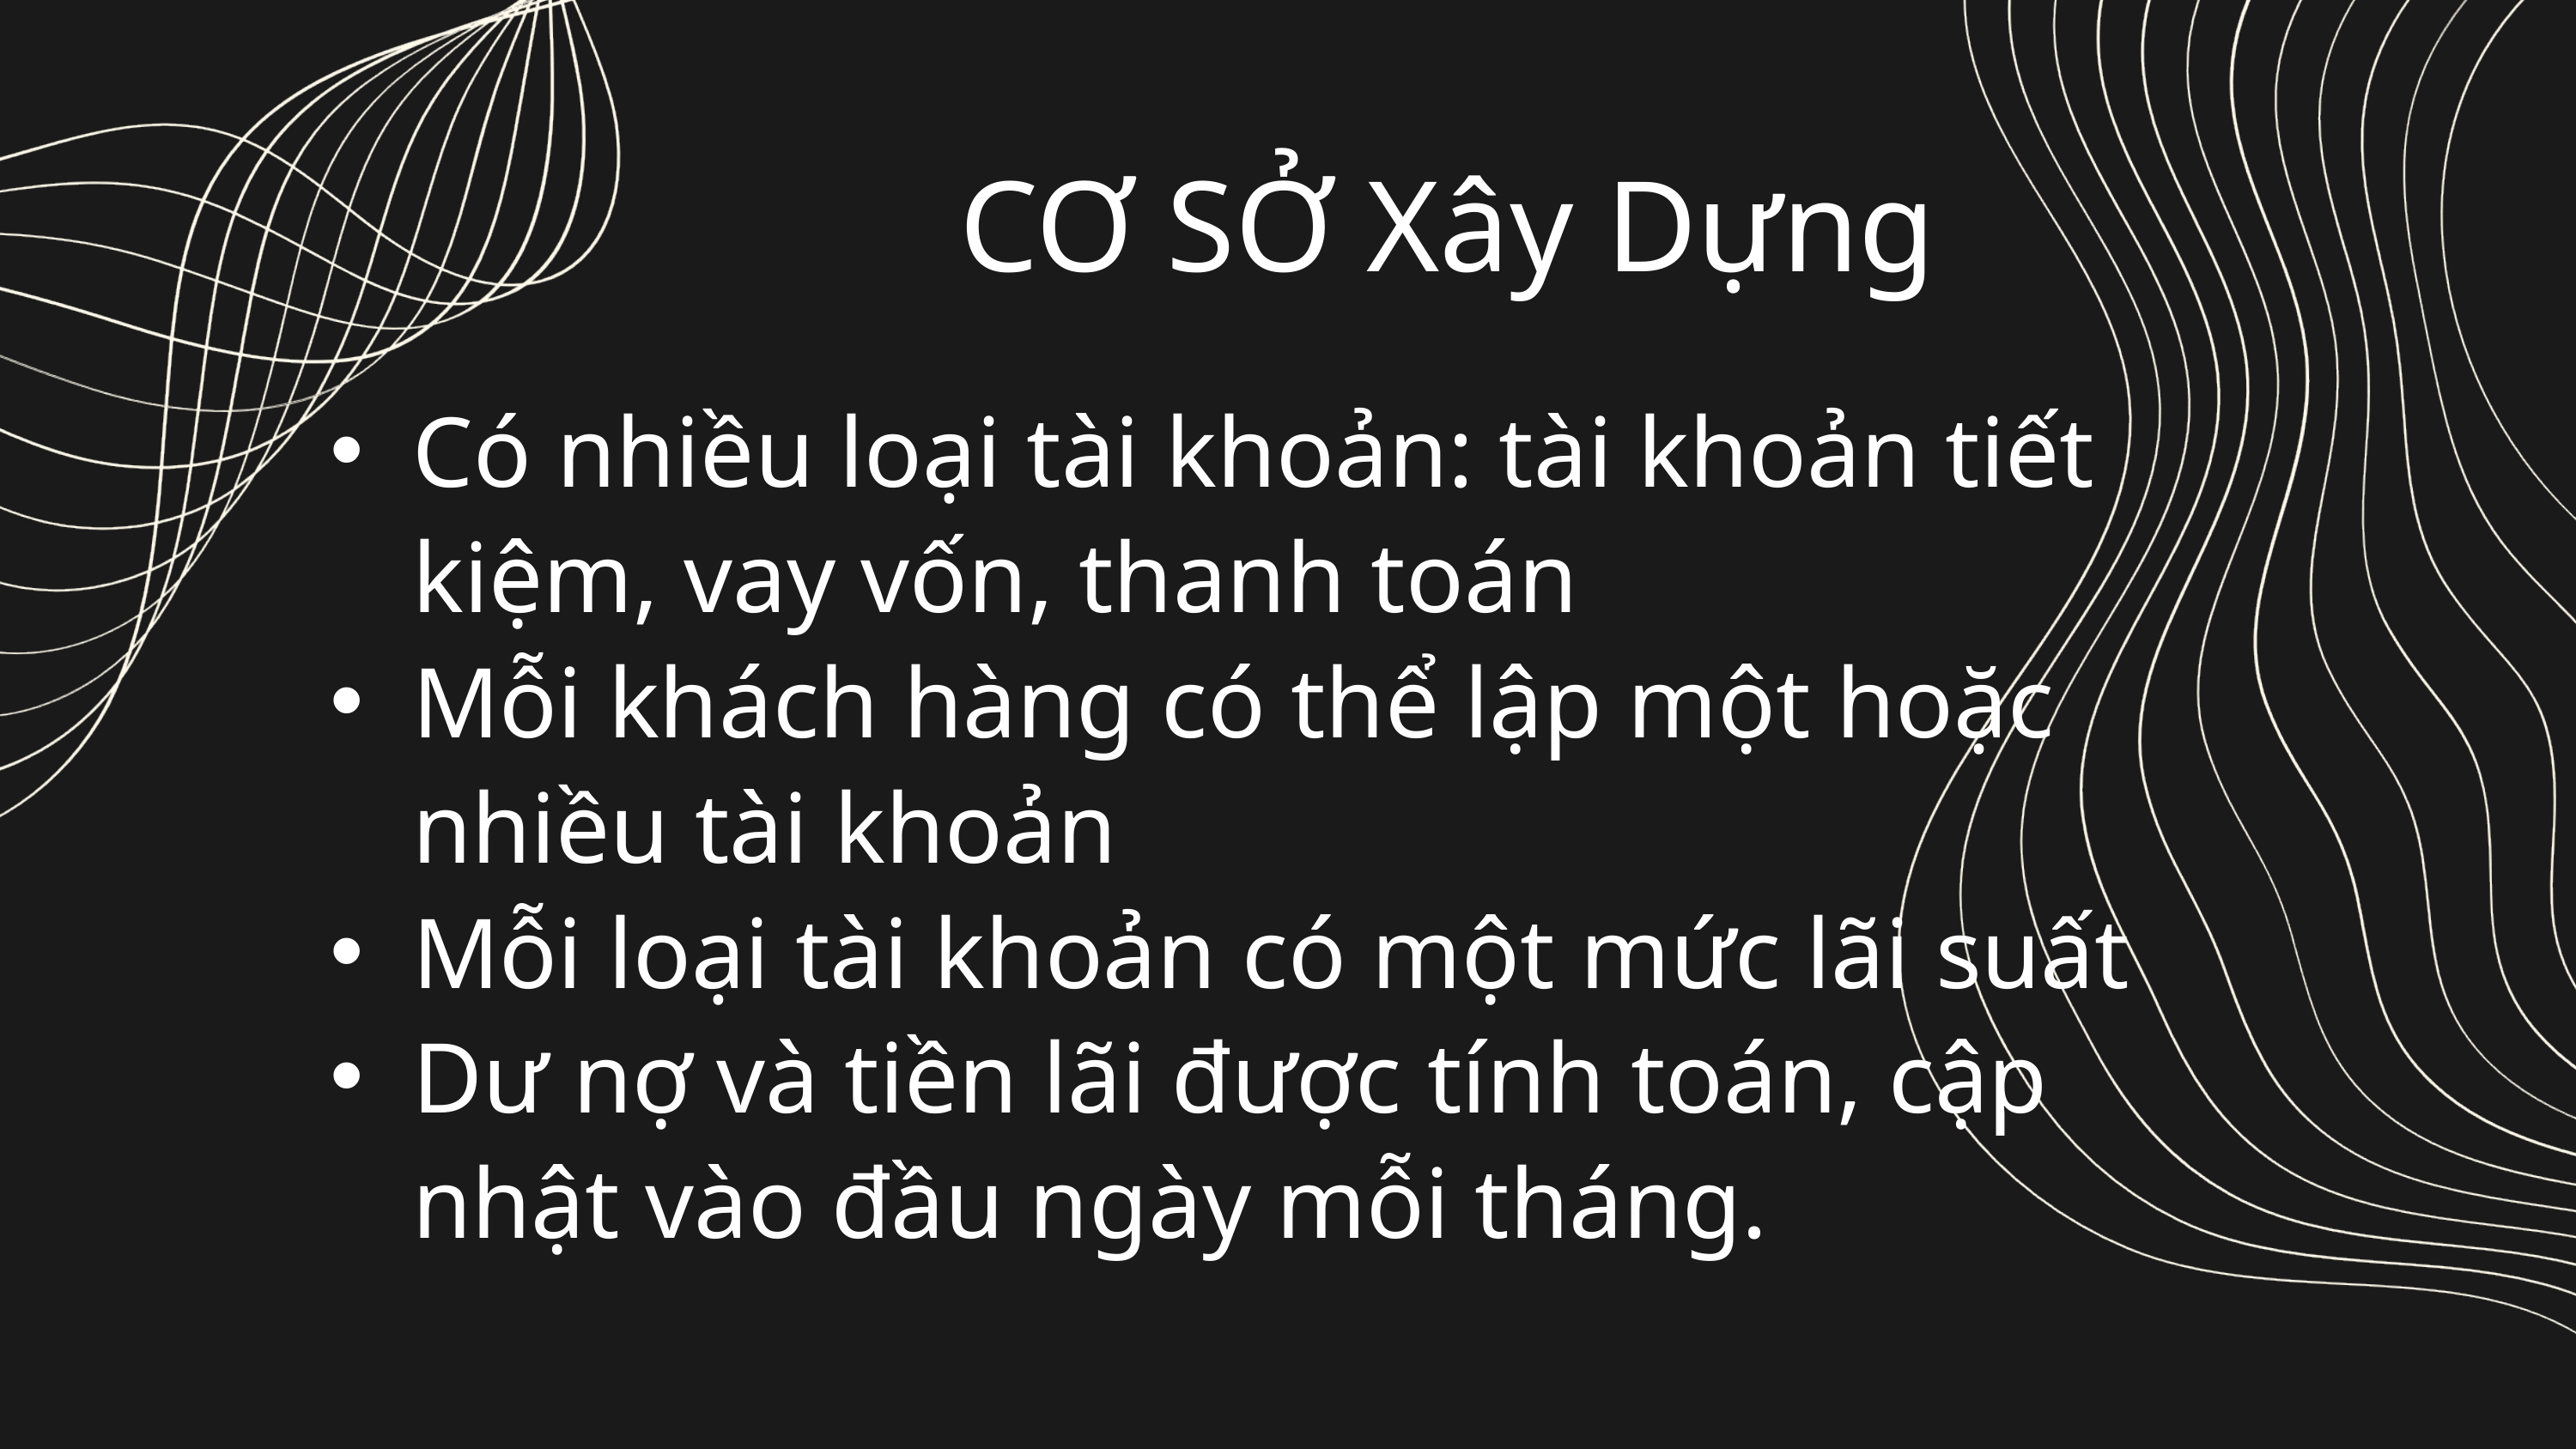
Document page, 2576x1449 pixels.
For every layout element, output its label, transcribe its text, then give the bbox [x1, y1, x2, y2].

picture [1893, 0, 2576, 1449]
picture [0, 0, 1081, 845]
text_box CƠ SỞ Xây Dựng [1087, 134, 1887, 297]
text_box Có nhiều loại tài khoản: tài khoản tiết kiệm, vay vốn, thanh toán Mỗi khách hàng có thể lập một hoặc nhiều tài khoản Mỗi loại tài khoản có một mức lãi suất Dư nợ và tiền lãi được tính toán, cập nhật vào đầu ngày mỗi tháng. [248, 381, 1887, 1258]
